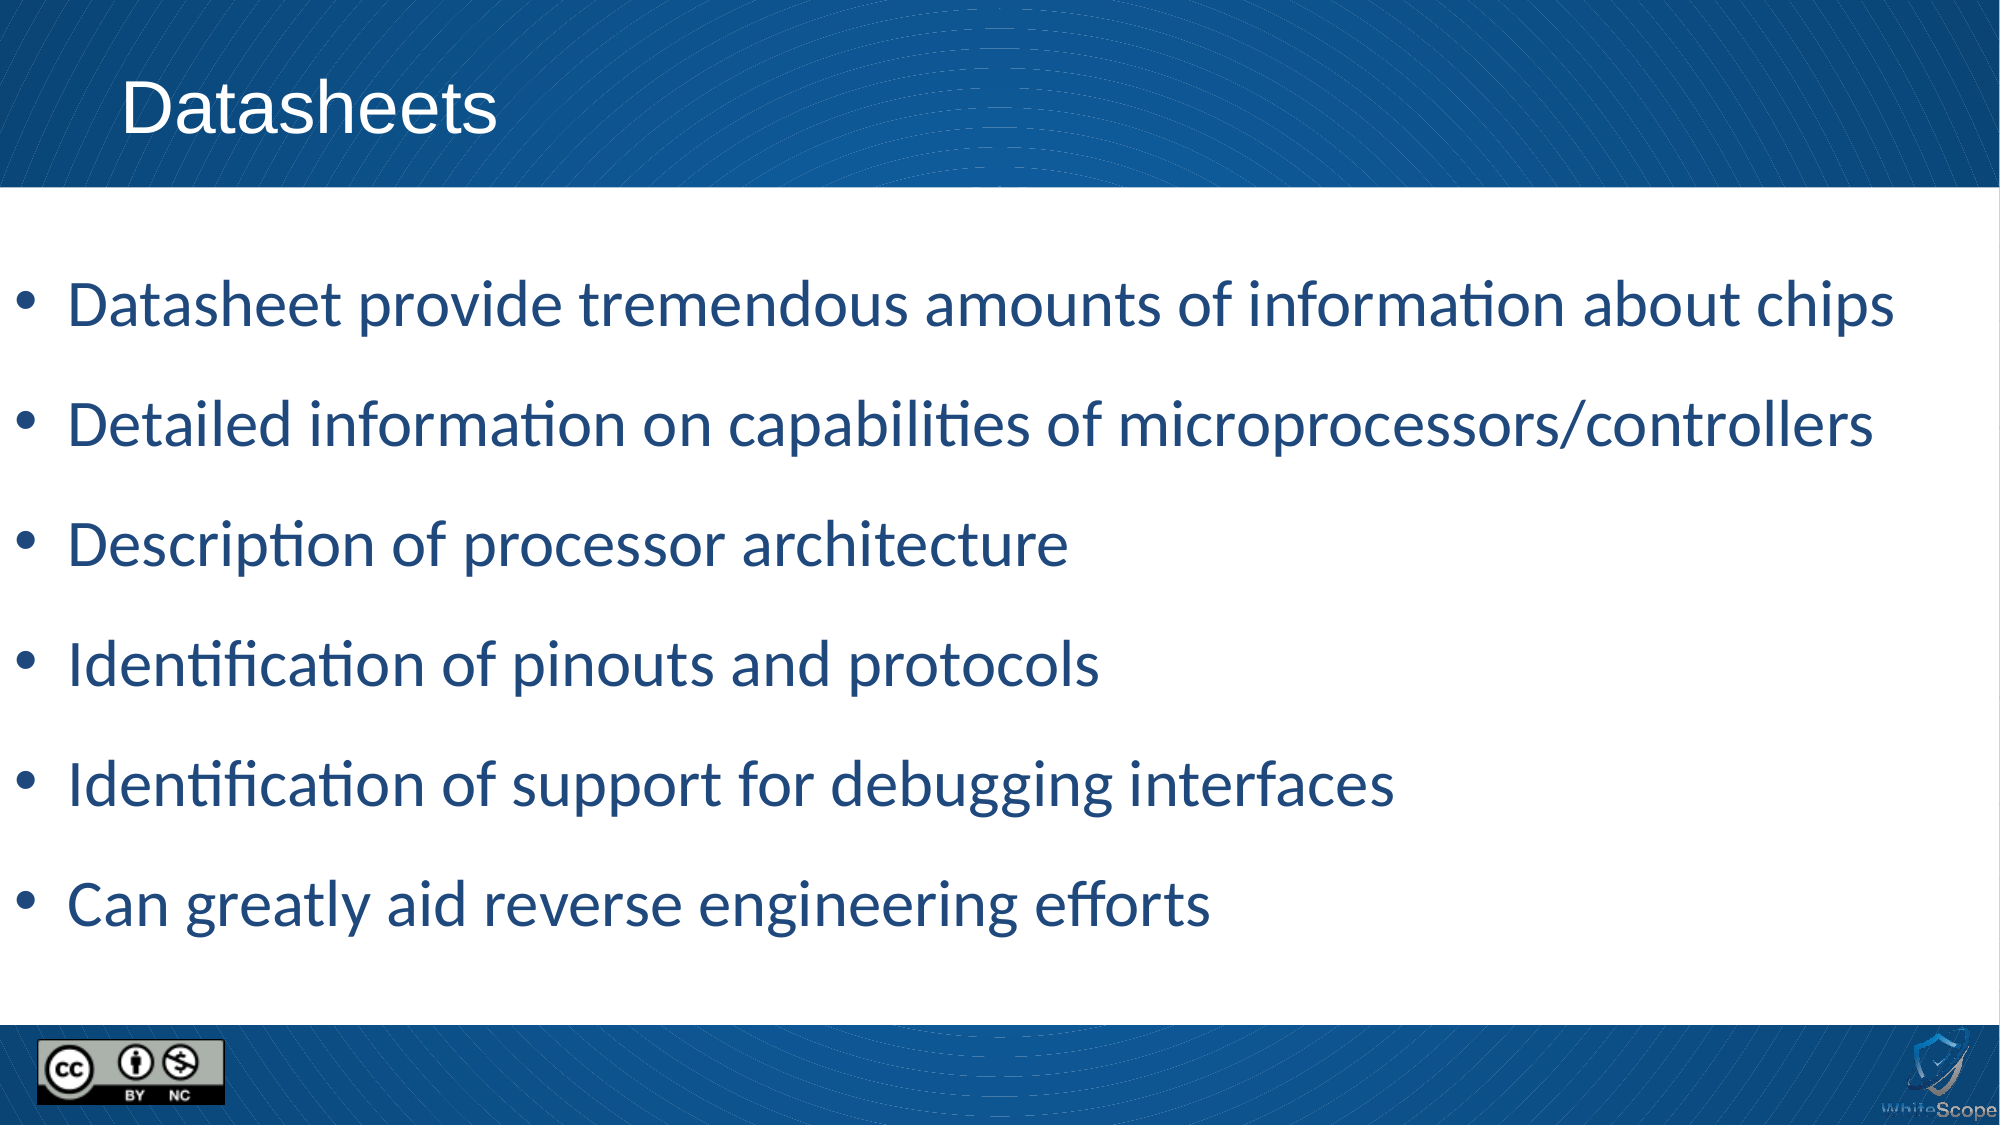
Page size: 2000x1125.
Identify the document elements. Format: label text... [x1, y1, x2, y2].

picture [37, 1039, 225, 1105]
title Datasheets [99, 45, 1900, 162]
text_box Datasheet provide tremendous amounts of information about chips Detailed information on capabilities of microprocessors/controllers Description of processor architecture Identification of pinouts and protocols Identification of support for debugging interfaces Can greatly aid reverse engineering efforts [0, 212, 1975, 947]
picture [1862, 1016, 2000, 1125]
